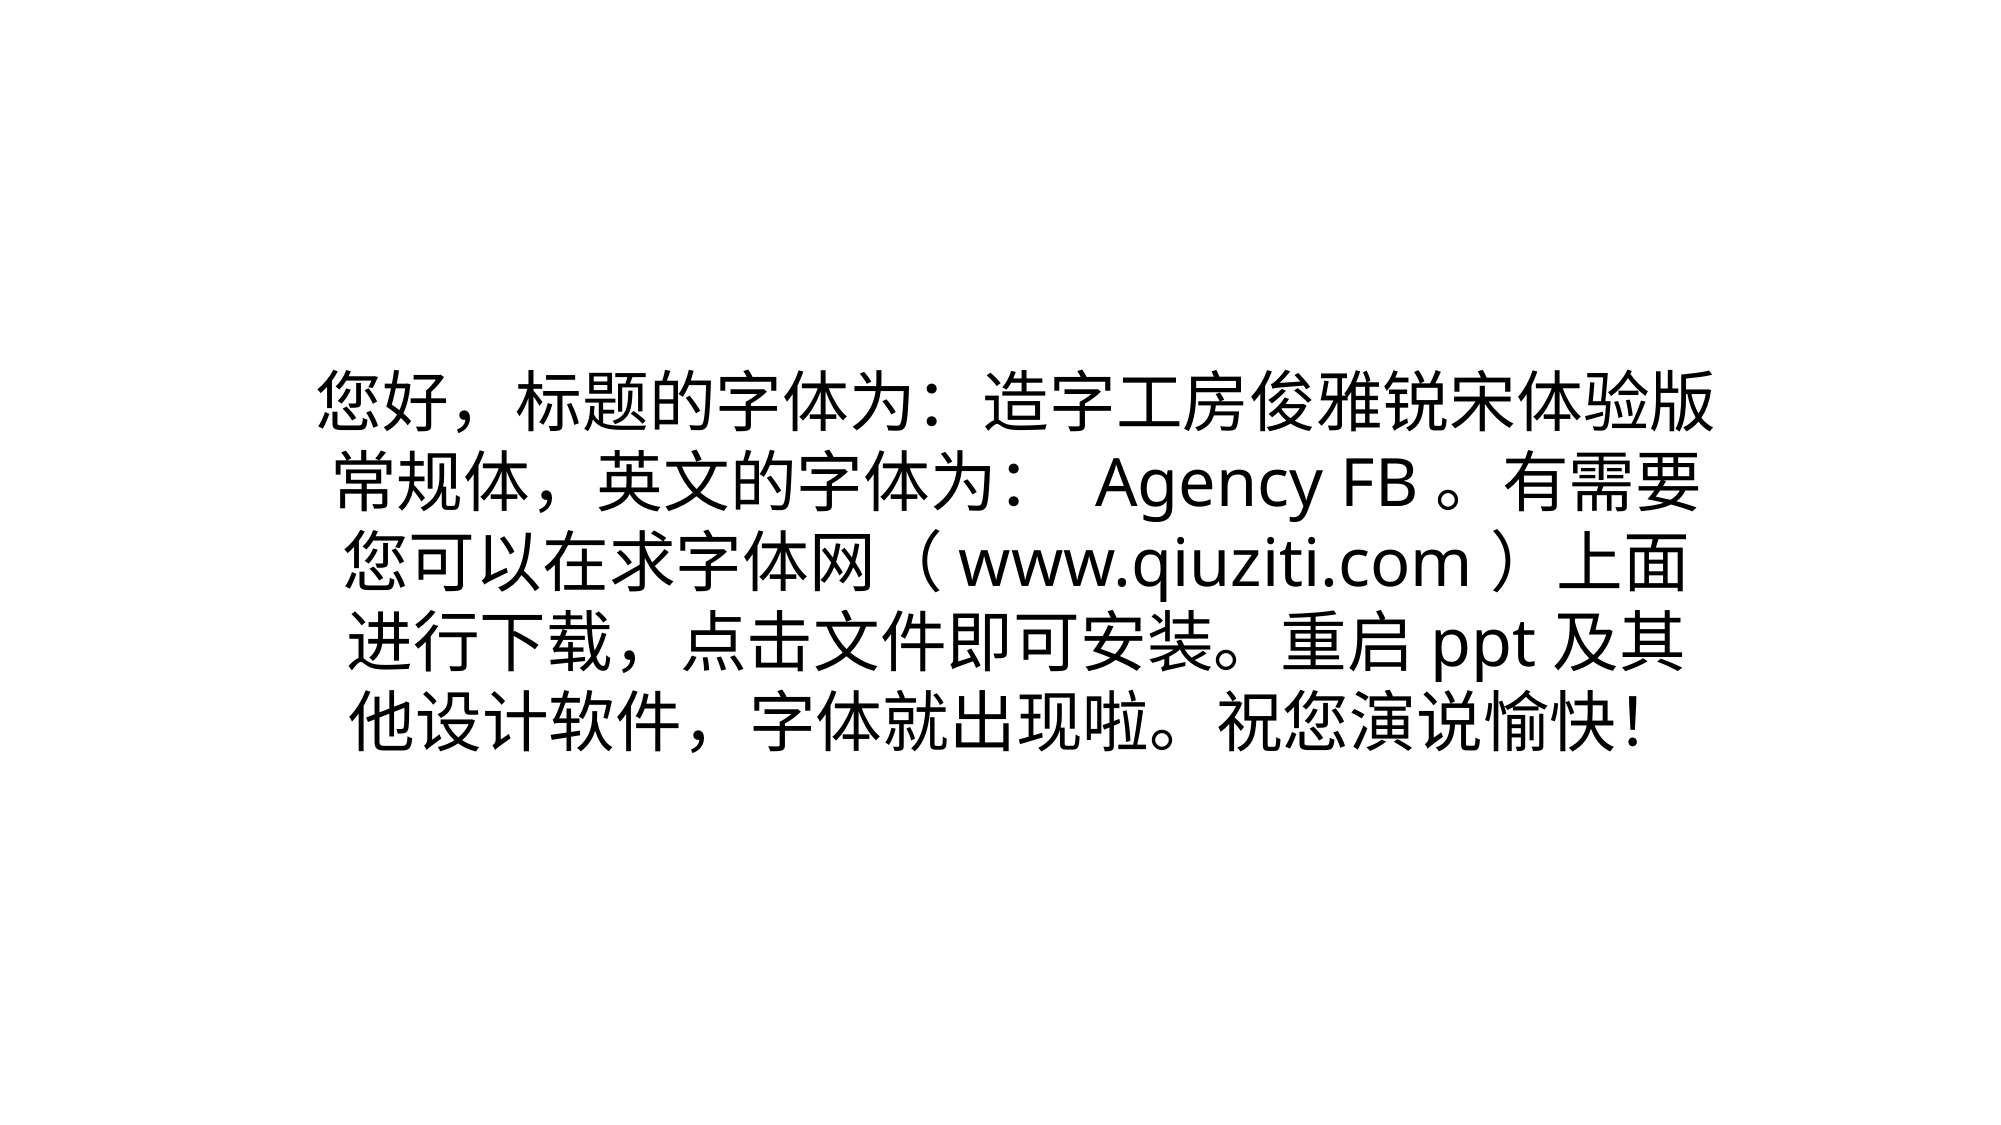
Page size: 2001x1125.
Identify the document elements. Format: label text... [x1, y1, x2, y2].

text_box 您好，标题的字体为：造字工房俊雅锐宋体验版常规体，英文的字体为： Agency FB。有需要您可以在求字体网（www.qiuziti.com）上面进行下载，点击文件即可安装。重启ppt及其他设计软件，字体就出现啦。祝您演说愉快！ [298, 352, 1734, 768]
